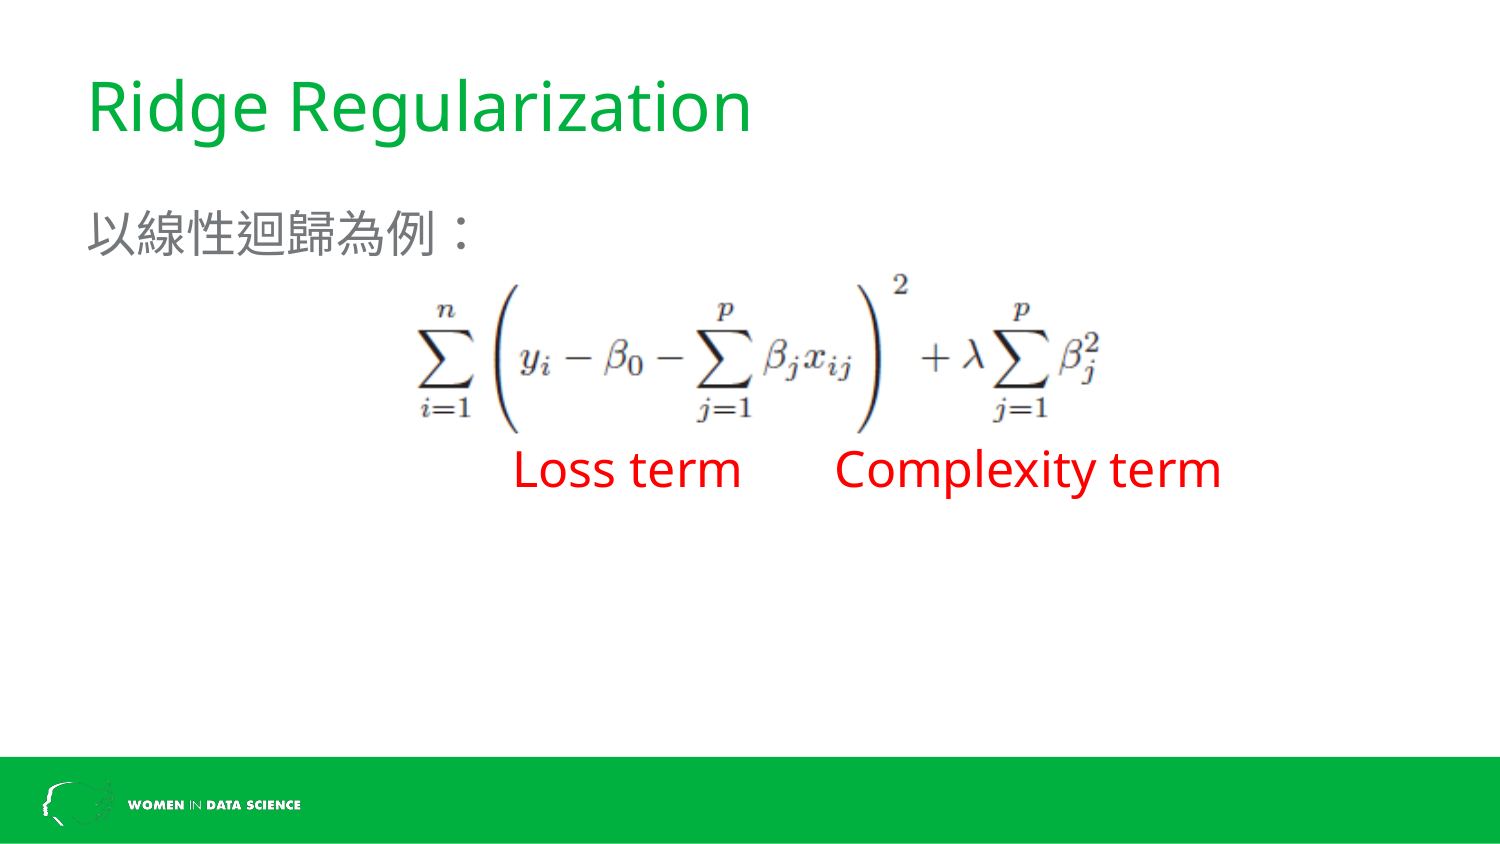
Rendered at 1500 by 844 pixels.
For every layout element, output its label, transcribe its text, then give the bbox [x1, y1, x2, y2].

picture [22, 758, 322, 844]
text_box Loss term Complexity term [410, 432, 1500, 607]
picture [374, 256, 1113, 470]
title Ridge Regularization [75, 33, 1425, 175]
list 以線性迴歸為例： [75, 196, 1425, 440]
